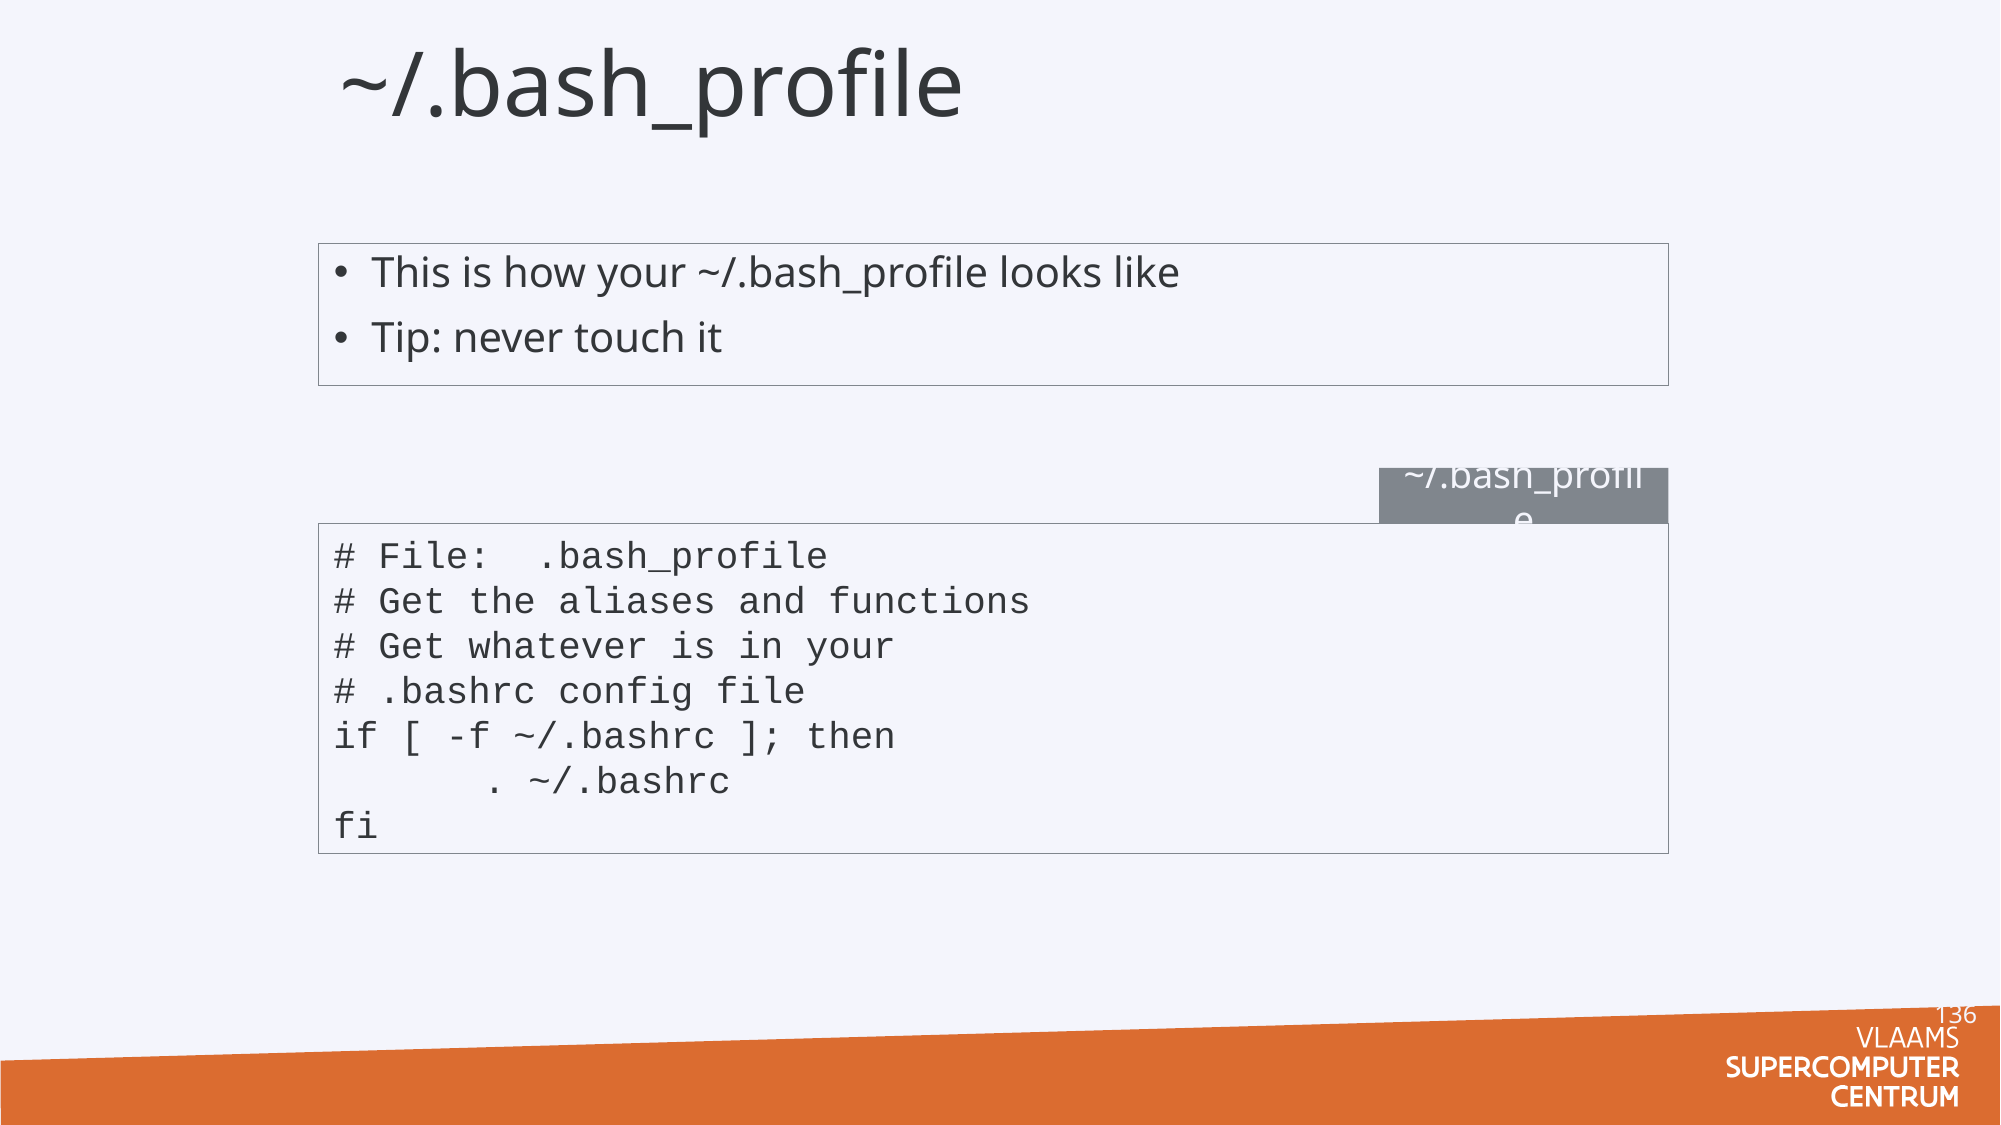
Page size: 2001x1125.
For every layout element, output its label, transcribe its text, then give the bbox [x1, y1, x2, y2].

title ~/.bash_profile [324, 30, 1662, 144]
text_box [318, 467, 1669, 857]
list This is how your ~/.bash_profile looks like Tip: never touch it [318, 243, 1669, 386]
picture [1725, 1021, 1960, 1117]
slide_number 136 [1787, 992, 1993, 1040]
